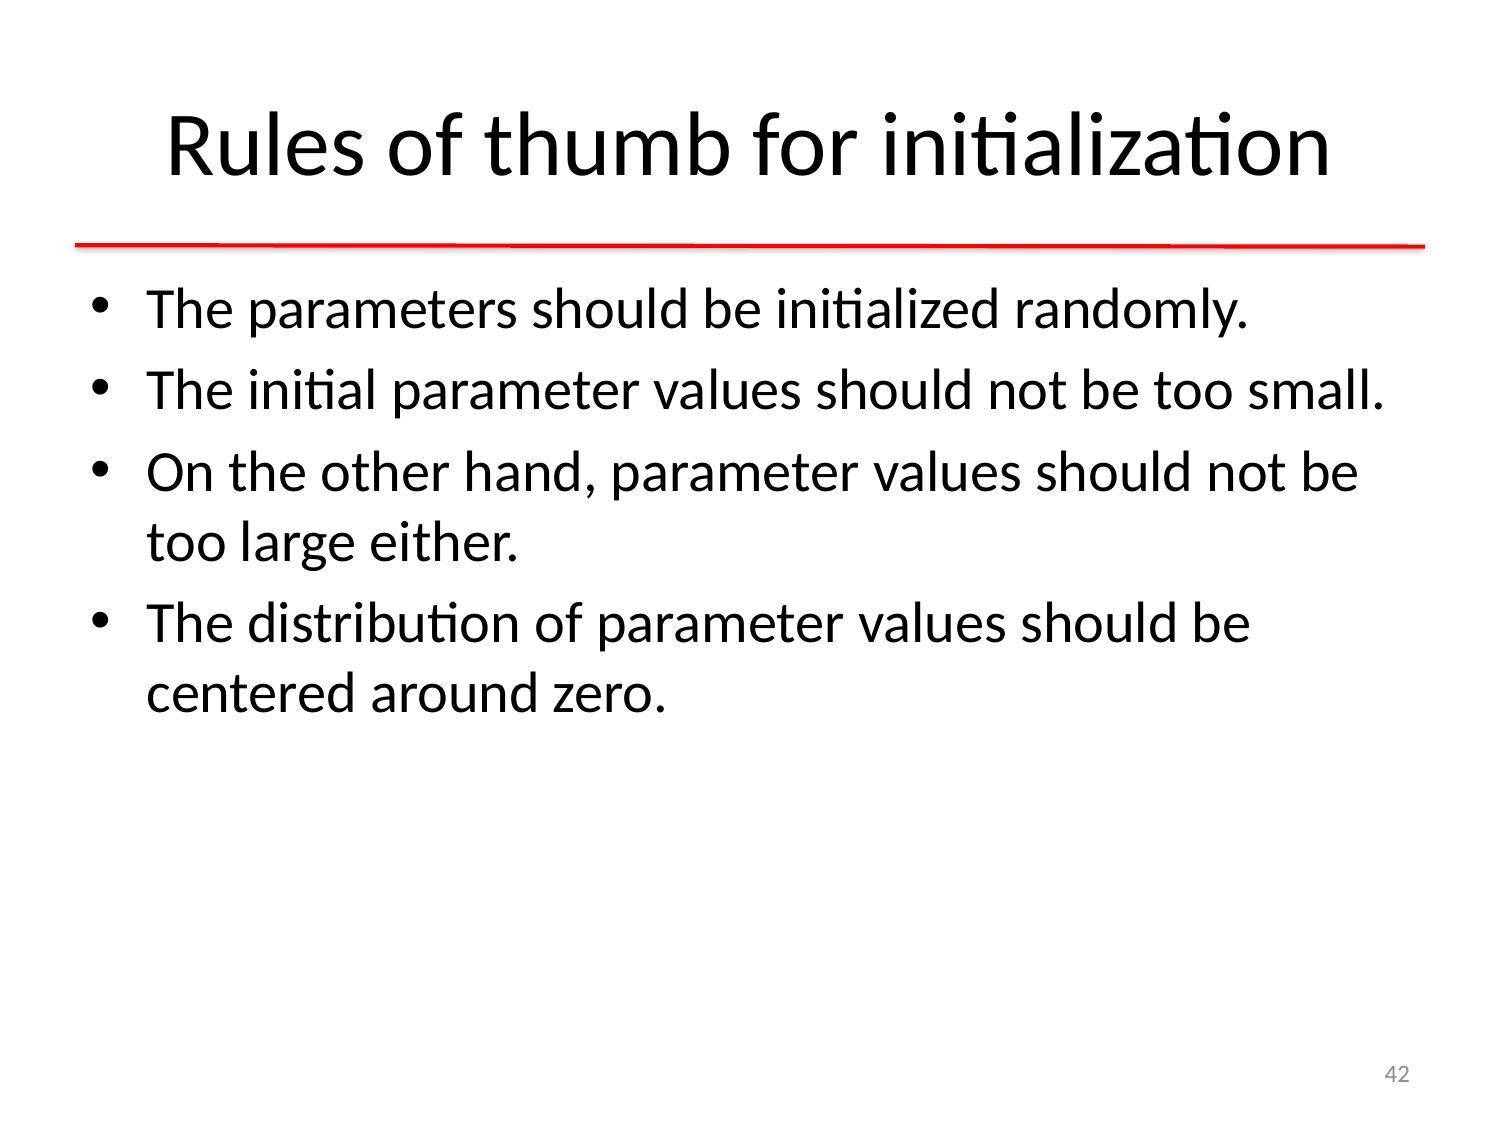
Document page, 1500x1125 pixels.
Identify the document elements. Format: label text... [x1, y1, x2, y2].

slide_number 42 [1074, 1042, 1425, 1103]
title Rules of thumb for initialization [75, 45, 1425, 233]
list The parameters should be initialized randomly. The initial parameter values should not be too small. On the other hand, parameter values should not be too large either. The distribution of parameter values should be centered around zero. [75, 262, 1425, 1005]
